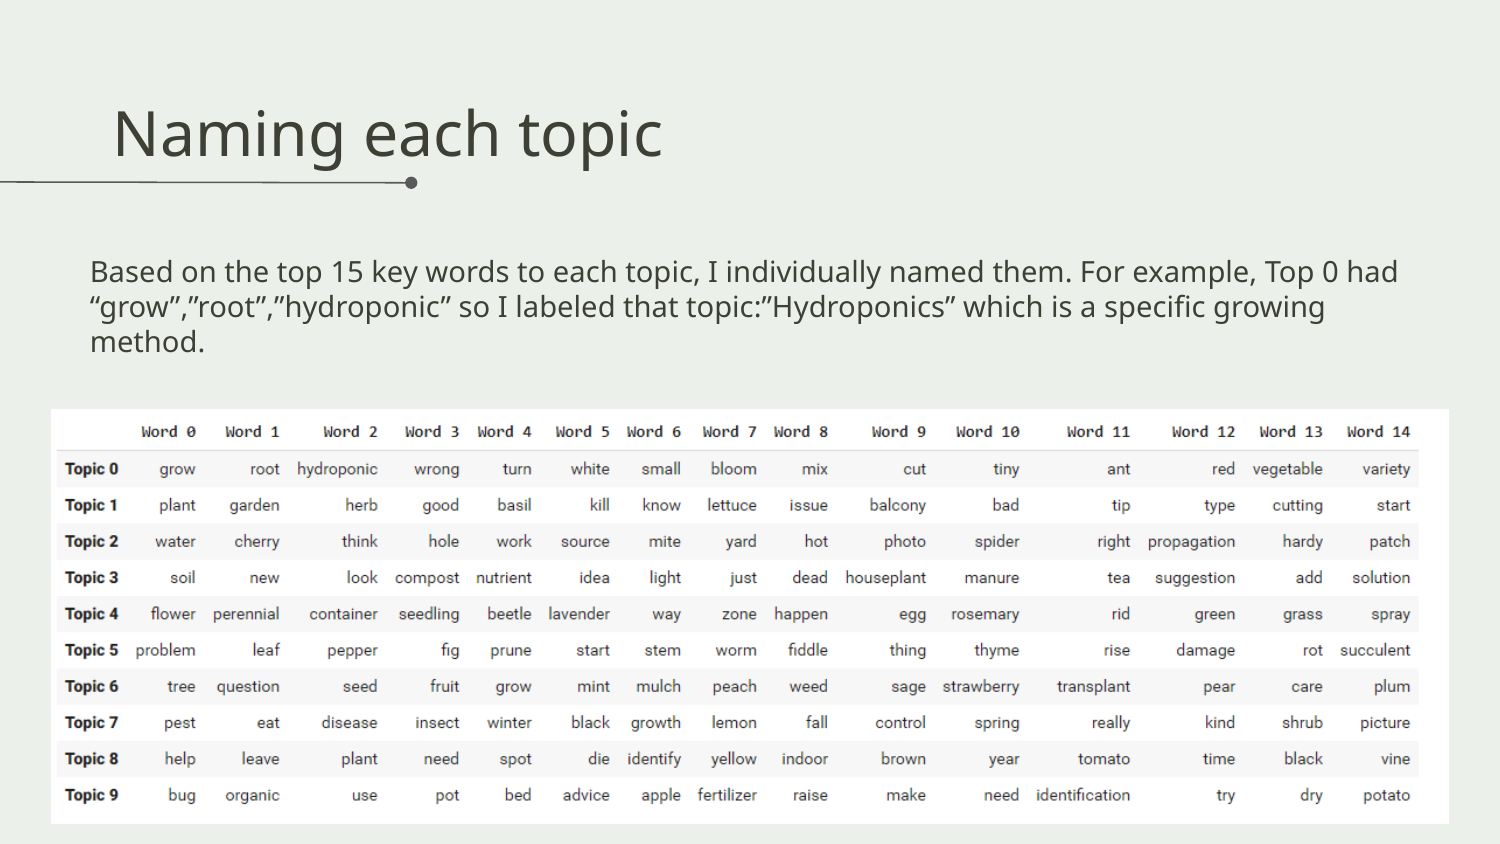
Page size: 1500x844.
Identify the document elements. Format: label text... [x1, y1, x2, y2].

subtitle Based on the top 15 key words to each topic, I individually named them. For example, Top 0 had “grow”,”root”,”hydroponic” so I labeled that topic:”Hydroponics” which is a specific growing method. [74, 238, 1429, 408]
picture [51, 409, 1449, 824]
title Naming each topic [97, 0, 1372, 185]
